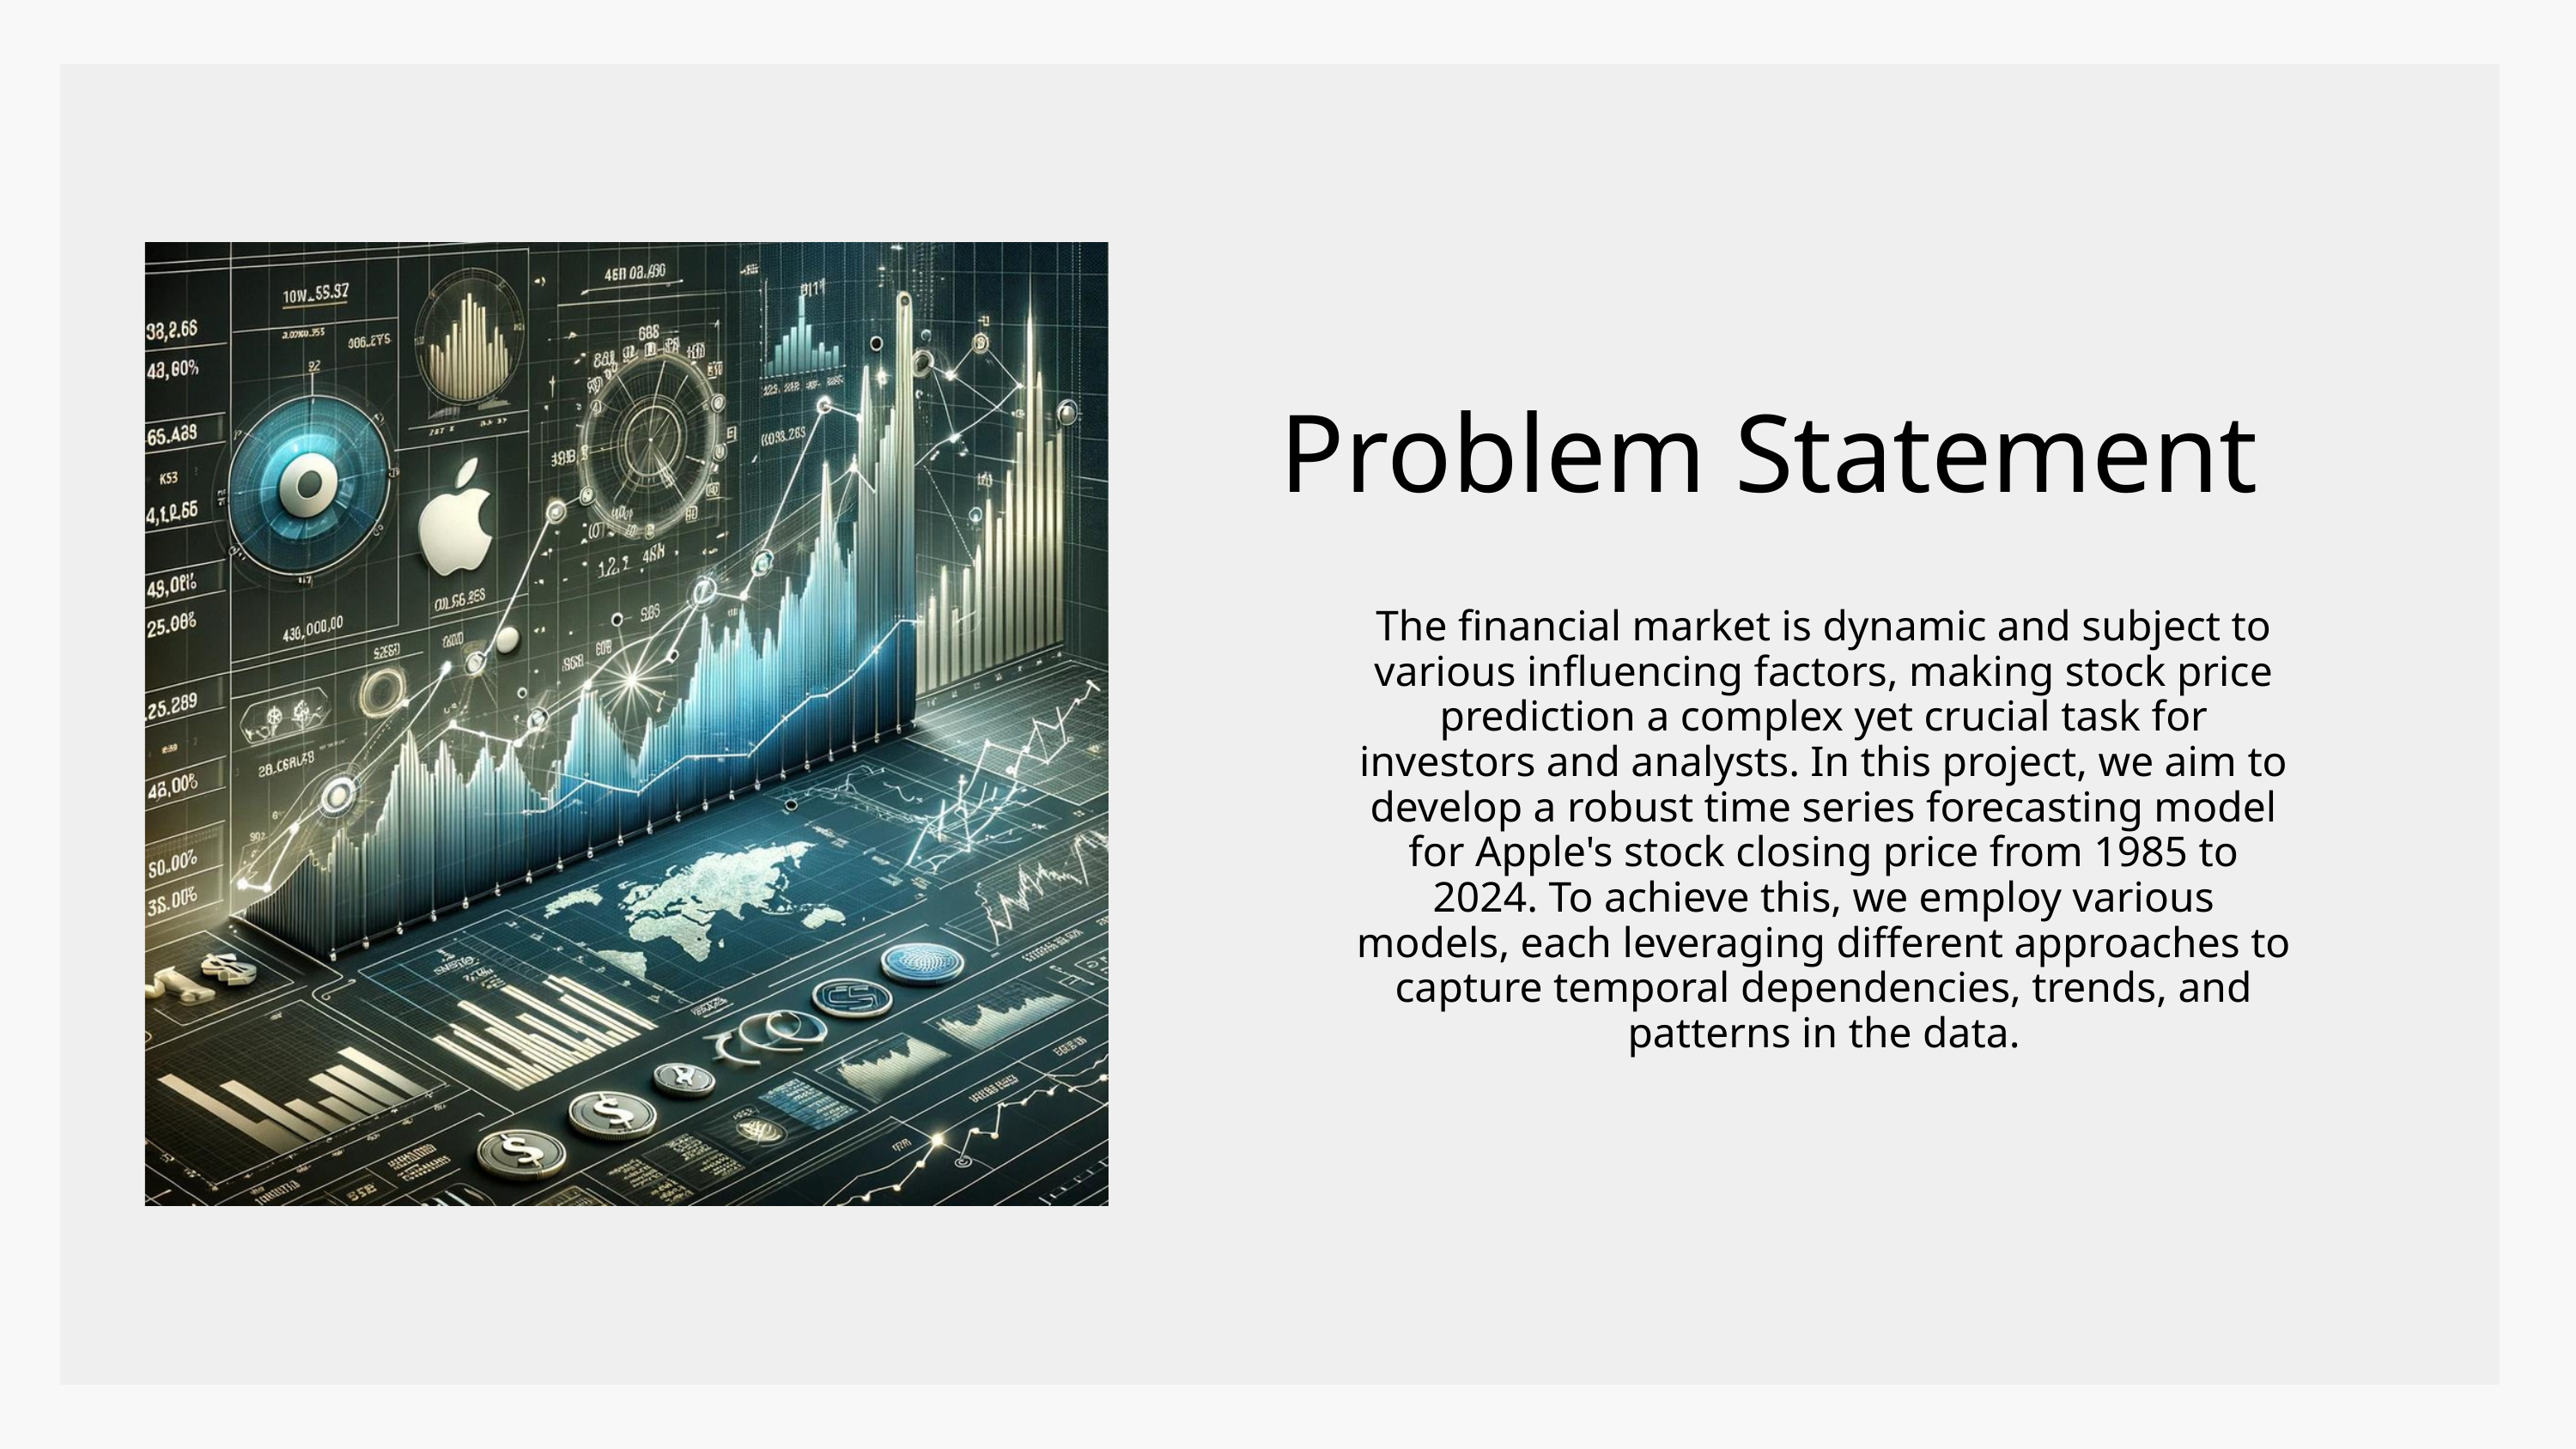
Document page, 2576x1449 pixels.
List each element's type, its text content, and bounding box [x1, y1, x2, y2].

text_box [144, 242, 1109, 1206]
text_box [60, 64, 2500, 1385]
text_box Problem Statement [1279, 396, 2576, 514]
text_box The financial market is dynamic and subject to various influencing factors, making stock price prediction a complex yet crucial task for investors and analysts. In this project, we aim to develop a robust time series forecasting model for Apple's stock closing price from 1985 to 2024. To achieve this, we employ various models, each leveraging different approaches to capture temporal dependencies, trends, and patterns in the data. [1354, 603, 2294, 1057]
